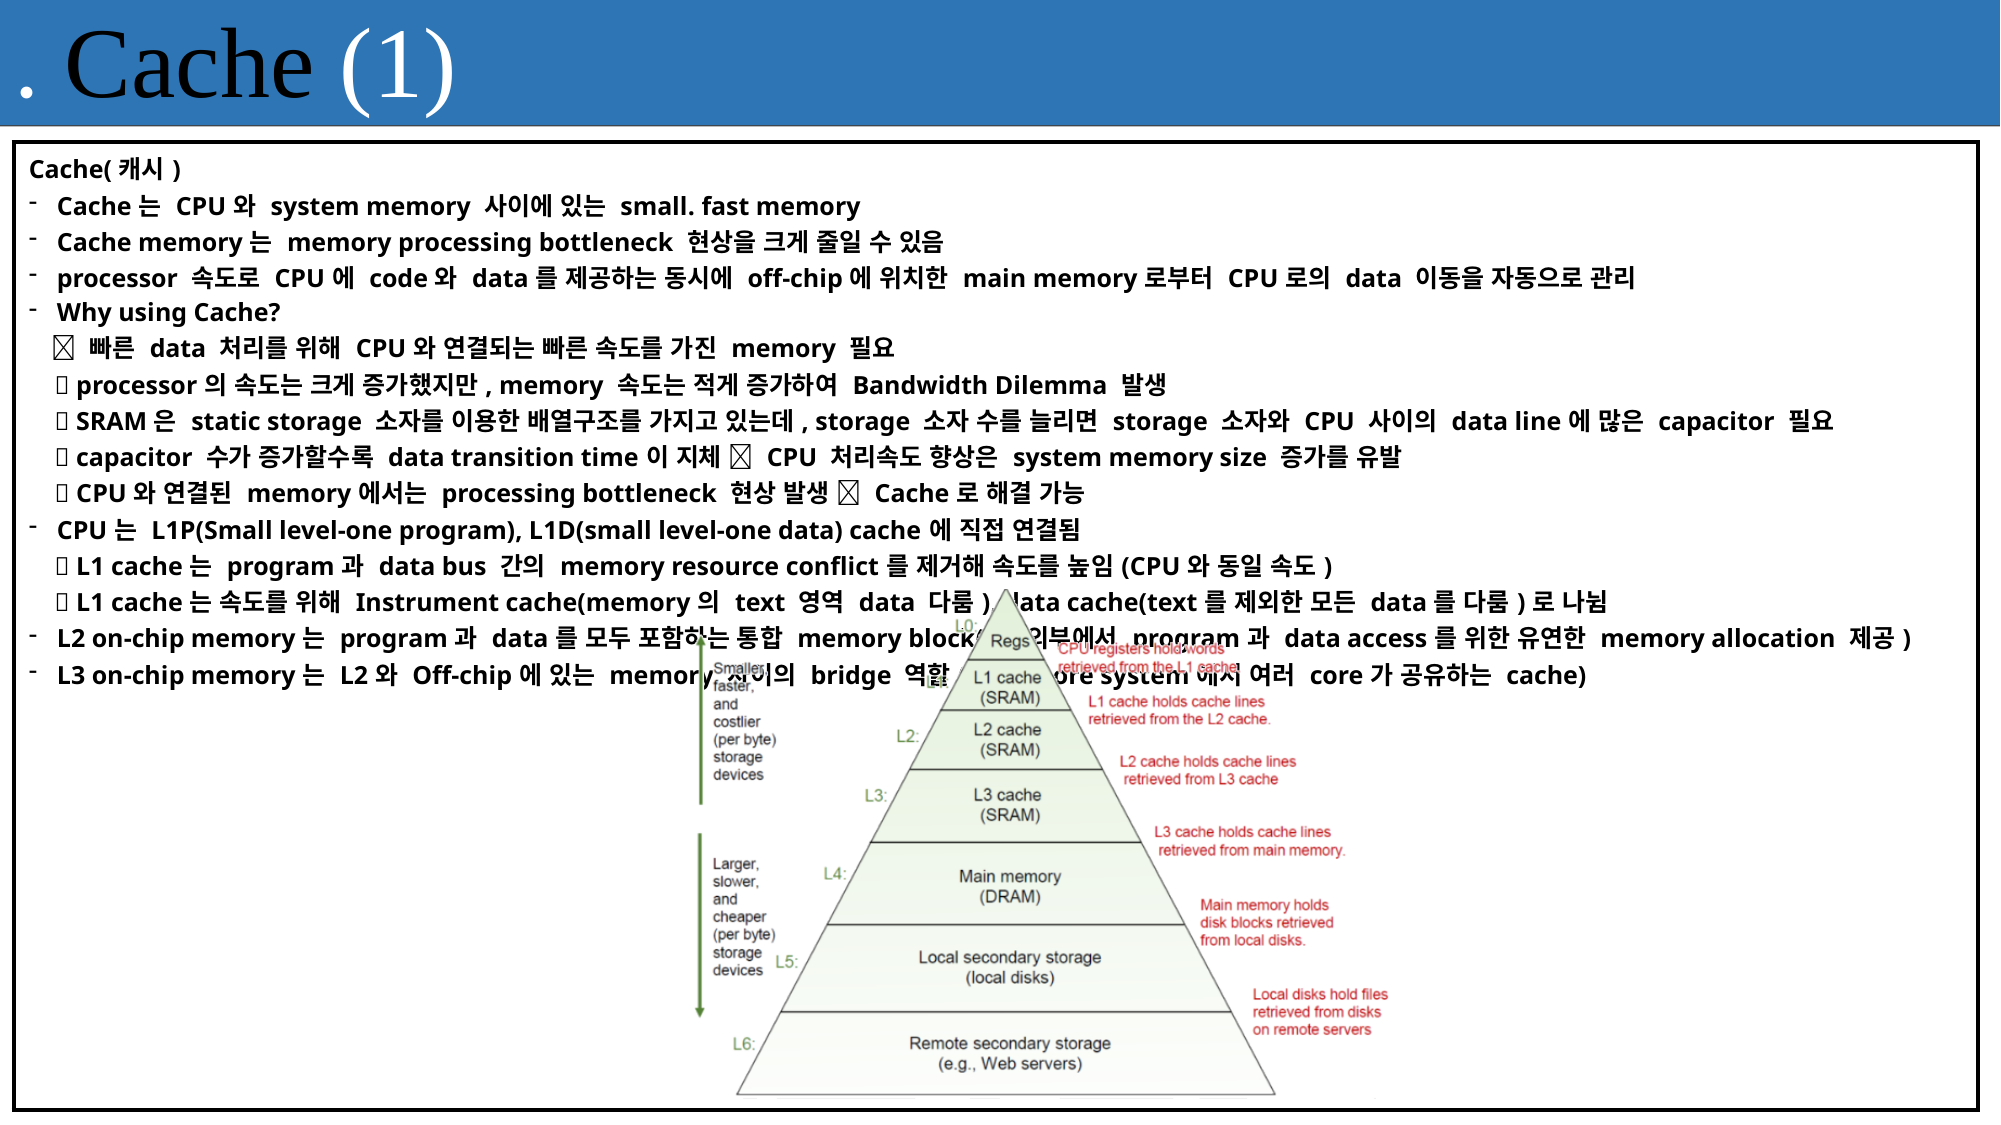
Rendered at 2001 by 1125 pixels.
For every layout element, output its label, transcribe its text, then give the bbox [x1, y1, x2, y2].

table_header Cache(캐시) Cache는 CPU와 system memory 사이에 있는 small. fast memory Cache memory는 memory processing bottleneck 현상을 크게 줄일 수 있음 processor 속도로 CPU에 code와 data를 제공하는 동시에 off-chip에 위치한 main memory로부터 CPU로의 data 이동을 자동으로 관리 Why using Cache?  빠른 data 처리를 위해 CPU와 연결되는 빠른 속도를 가진 memory 필요  processor의 속도는 크게 증가했지만, memory 속도는 적게 증가하여 Bandwidth Dilemma 발생  SRAM은 static storage 소자를 이용한 배열구조를 가지고 있는데, storage 소자 수를 늘리면 storage 소자와 CPU 사이의 data line에 많은 capacitor 필요  capacitor 수가 증가할수록 data transition time이 지체  CPU 처리속도 향상은 system memory size 증가를 유발  CPU와 연결된 memory에서는 processing bottleneck 현상 발생  Cache로 해결 가능 CPU는 L1P(Small level-one program), L1D(small level-one data) cache에 직접 연결됨  L1 cache는 program과 data bus 간의 memory resource conflict를 제거해 속도를 높임(CPU와 동일 속도)  L1 cache는 속도를 위해 Instrument cache(memory의 text 영역 data 다룸), data cache(text를 제외한 모든 data를 다룸)로 나뉨 L2 on-chip memory는 program과 data를 모두 포함하는 통합 memory block(L1 외부에서 program과 data access를 위한 유연한 memory allocation 제공) L3 on-chip memory는 L2와 Off-chip에 있는 memory 사이의 bridge 역할(multi core system에서 여러 core가 공유하는 cache) [16, 144, 1976, 1108]
text_box . Cache (1) [0, 0, 2000, 126]
picture [690, 589, 1400, 1100]
